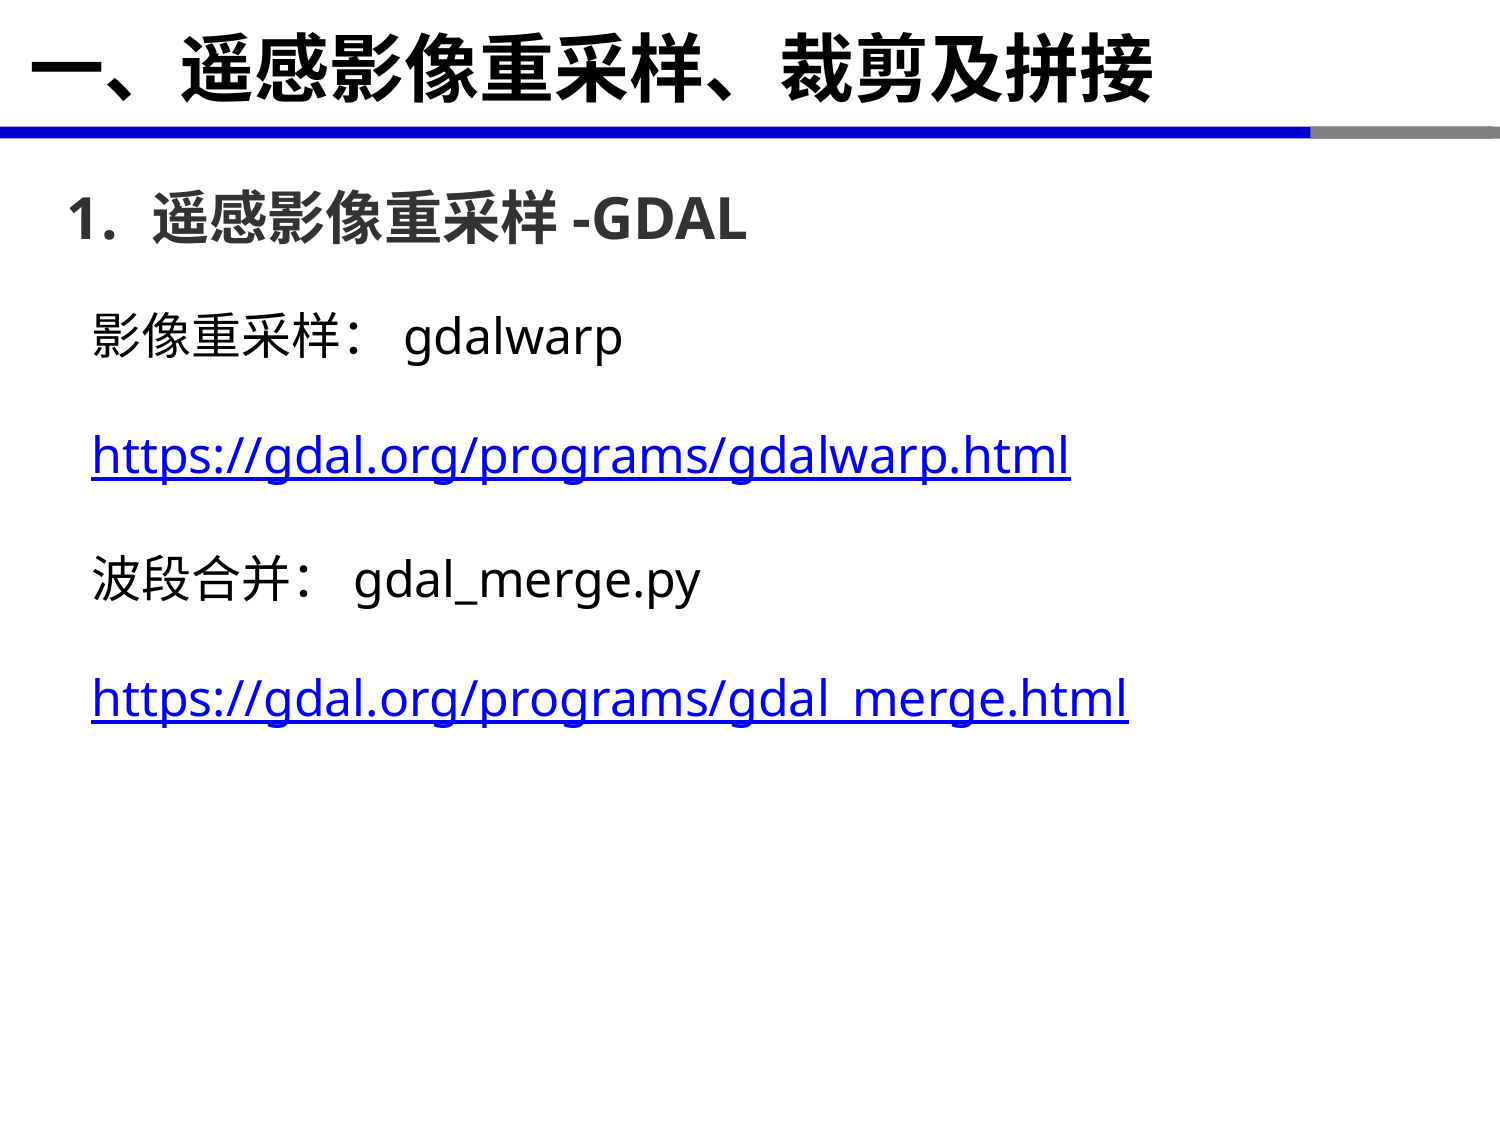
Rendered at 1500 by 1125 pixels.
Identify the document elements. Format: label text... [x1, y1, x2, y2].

text_box 影像重采样：gdalwarp https://gdal.org/programs/gdalwarp.html 波段合并：gdal_merge.py https://gdal.org/programs/gdal_merge.html [76, 267, 1448, 742]
text_box 遥感影像重采样-GDAL [52, 138, 1448, 259]
title 一、遥感影像重采样、裁剪及拼接 [0, 1, 1479, 132]
